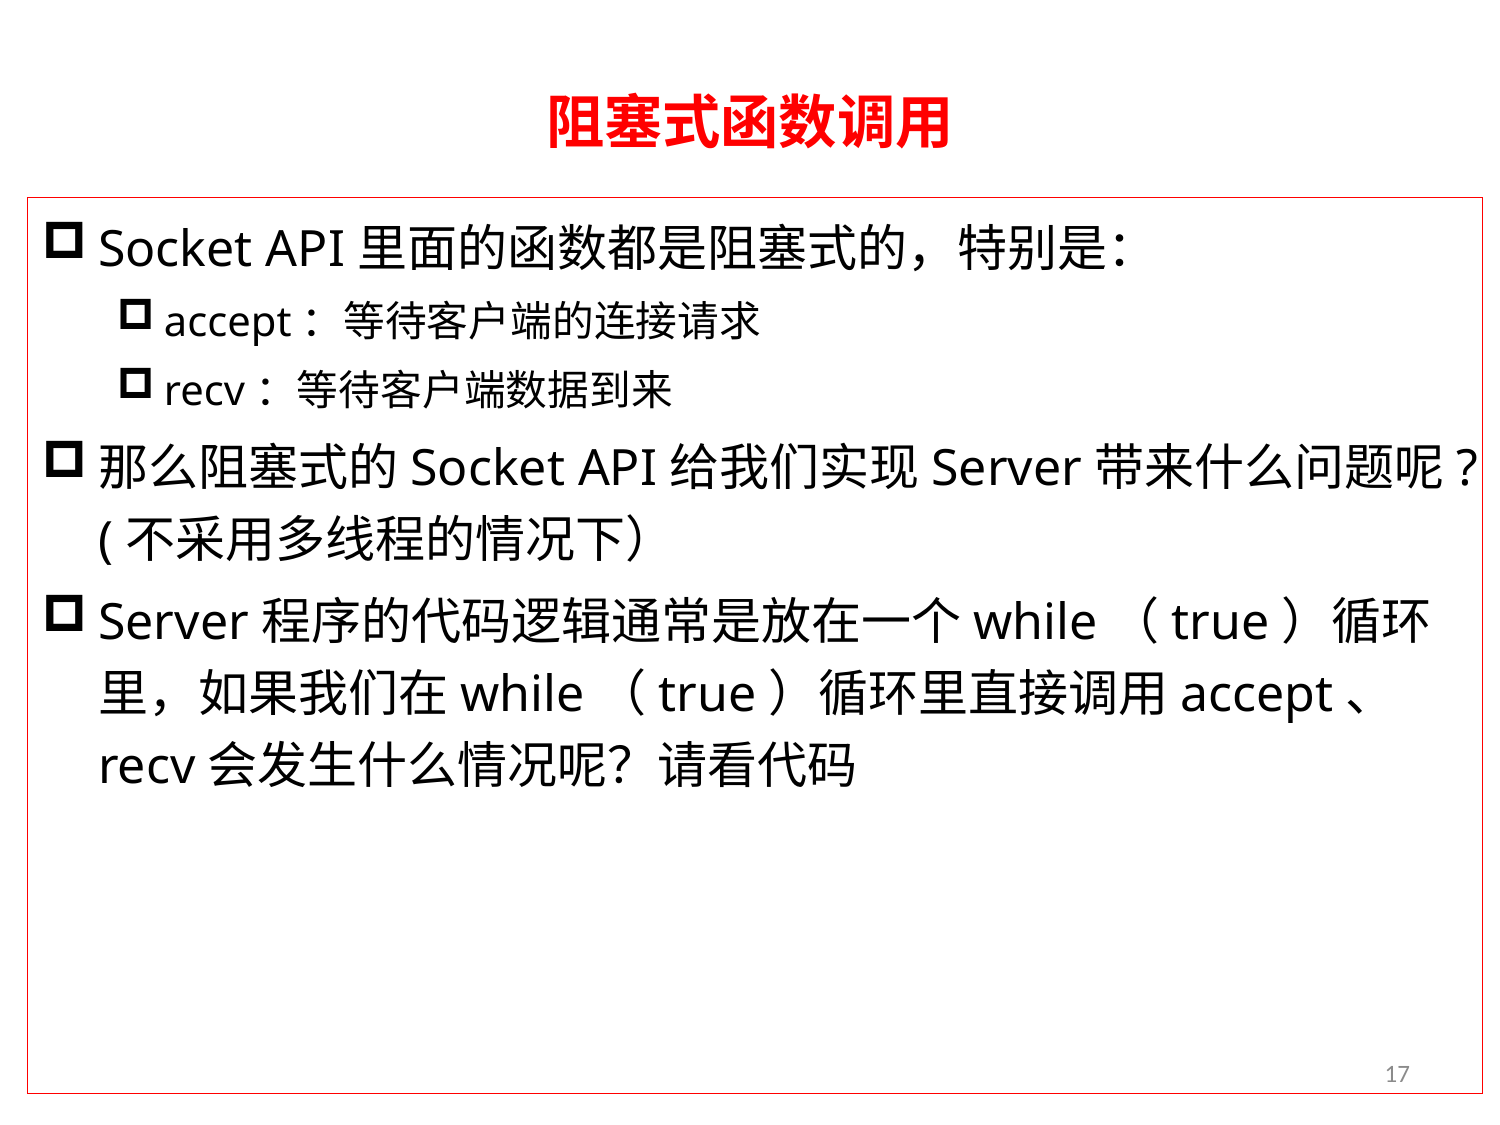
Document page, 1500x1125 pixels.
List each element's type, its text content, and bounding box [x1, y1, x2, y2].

list Socket API里面的函数都是阻塞式的，特别是： accept：等待客户端的连接请求 recv：等待客户端数据到来 那么阻塞式的Socket API给我们实现Server带来什么问题呢?(不采用多线程的情况下） Server程序的代码逻辑通常是放在一个while（true）循环里，如果我们在while（true）循环里直接调用accept、 recv会发生什么情况呢？请看代码 [27, 197, 1483, 1094]
title 阻塞式函数调用 [75, 45, 1425, 197]
slide_number 17 [1074, 1042, 1425, 1103]
